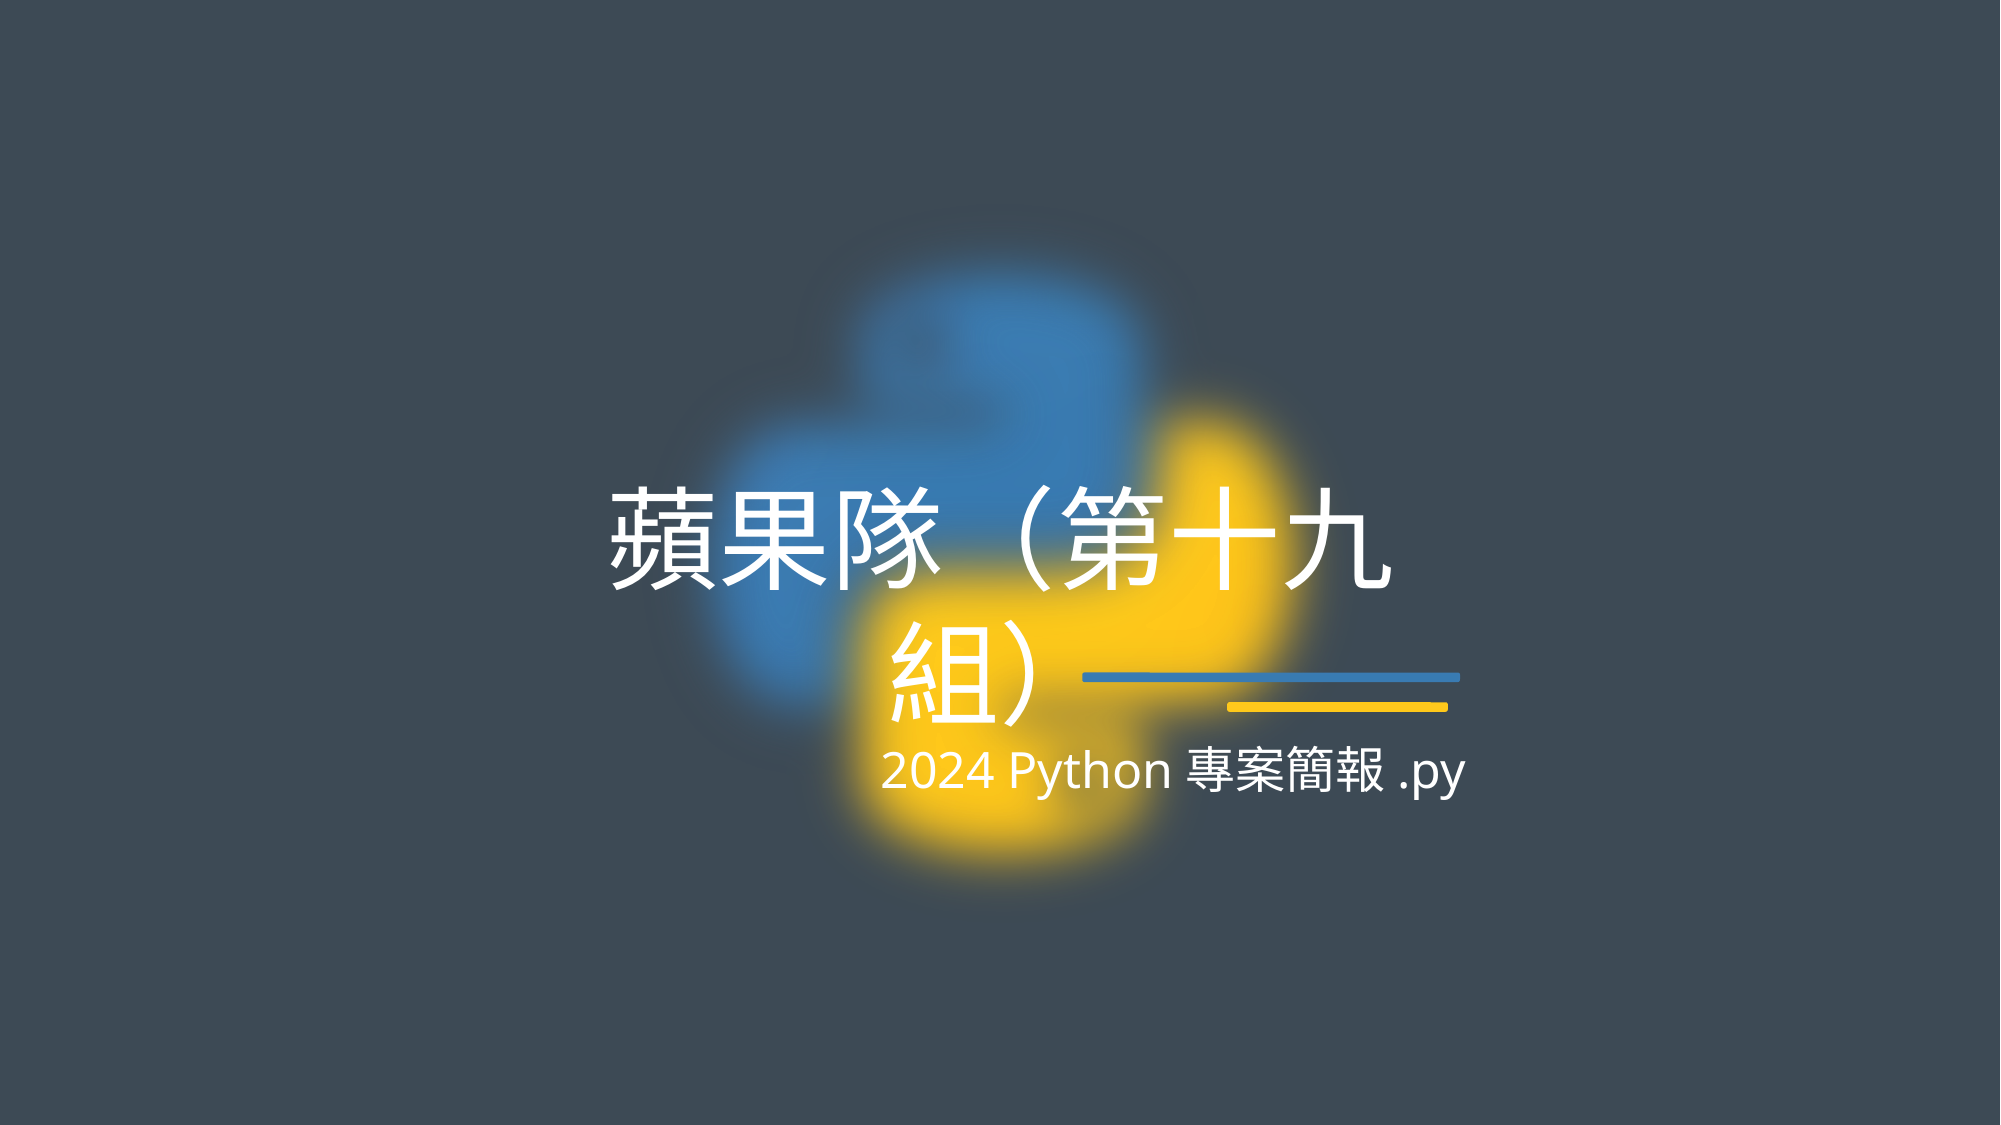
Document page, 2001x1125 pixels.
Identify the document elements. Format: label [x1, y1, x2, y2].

text_box [1083, 673, 1459, 711]
picture [250, 0, 1750, 1125]
